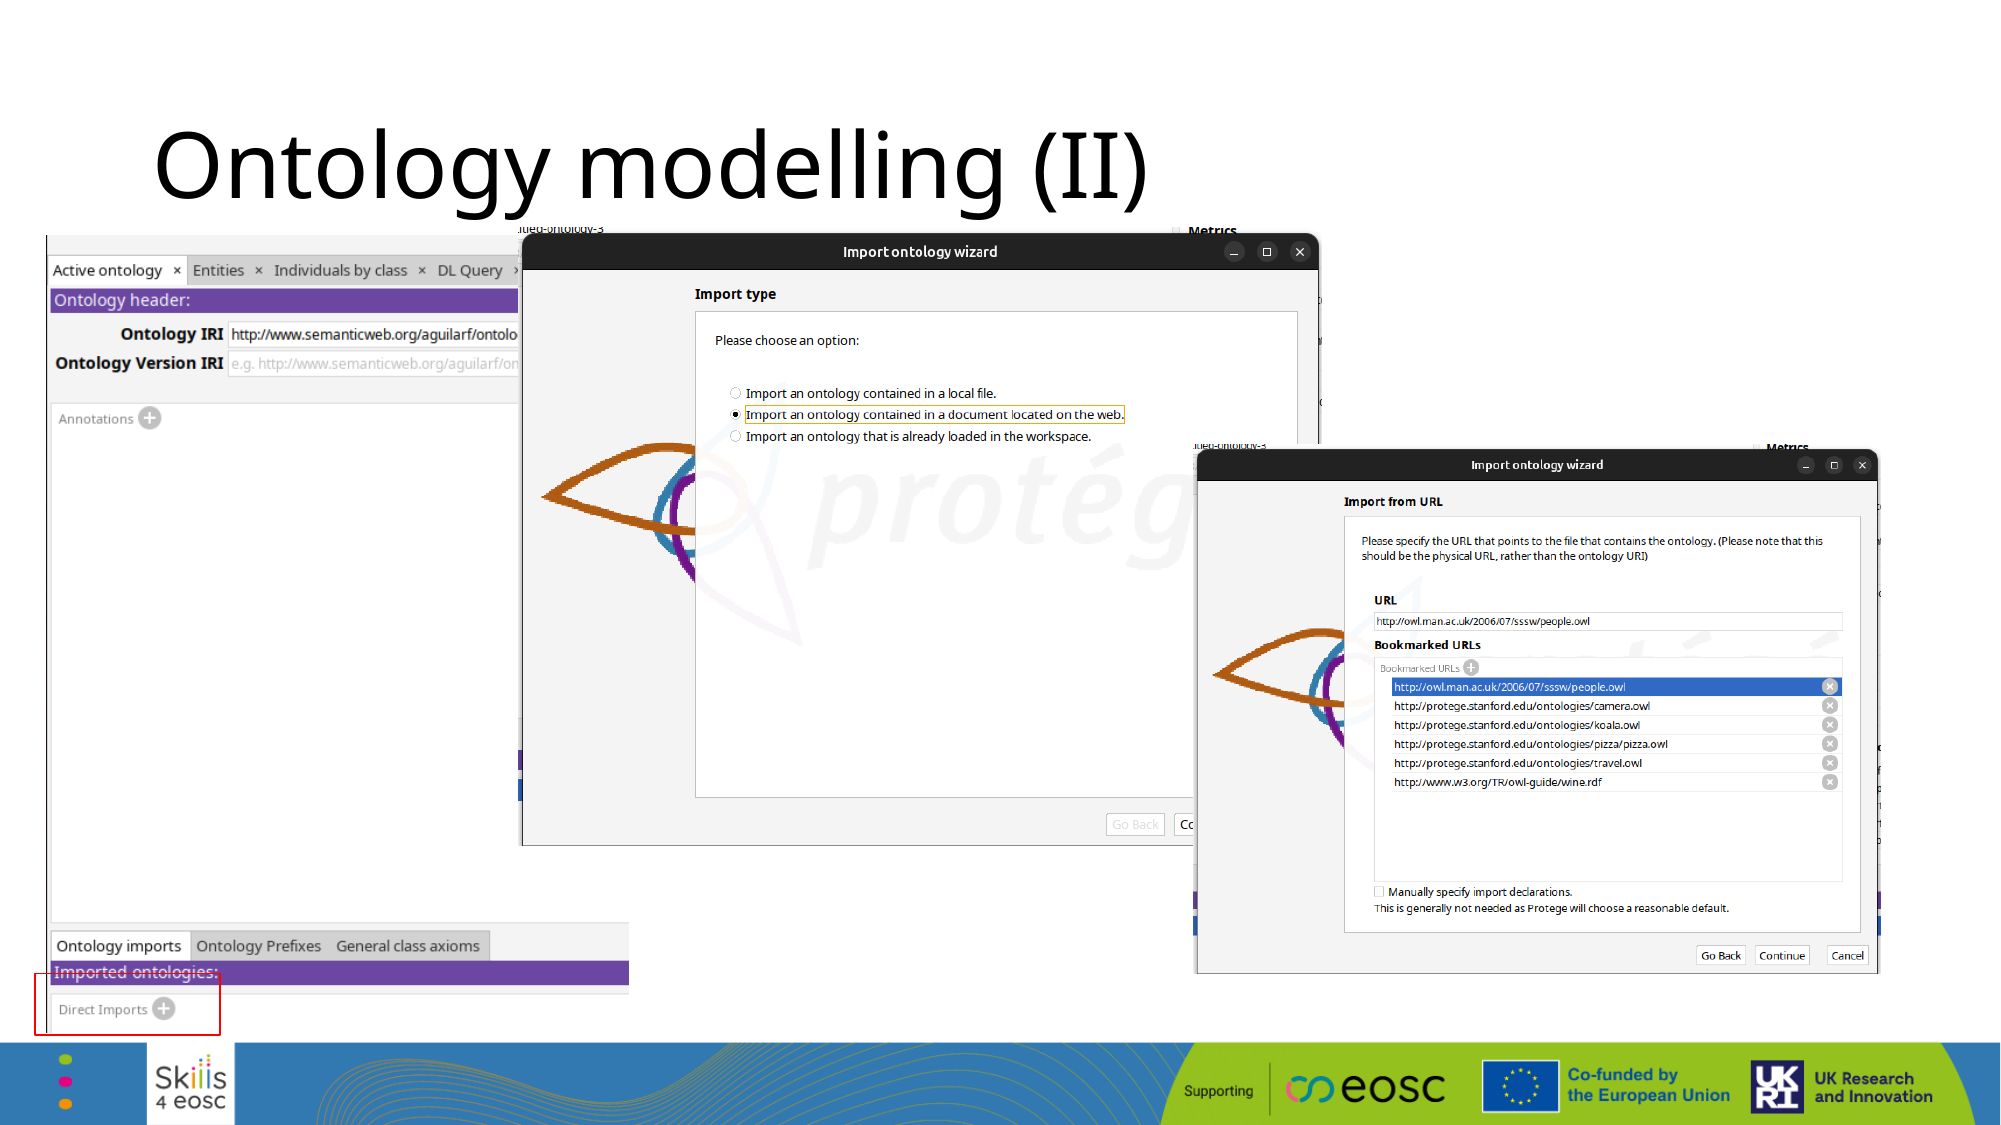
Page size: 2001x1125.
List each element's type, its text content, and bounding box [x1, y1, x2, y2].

picture [0, 0, 2001, 1125]
title Ontology modelling (II) [137, 59, 1863, 278]
text_box [35, 973, 42, 1035]
